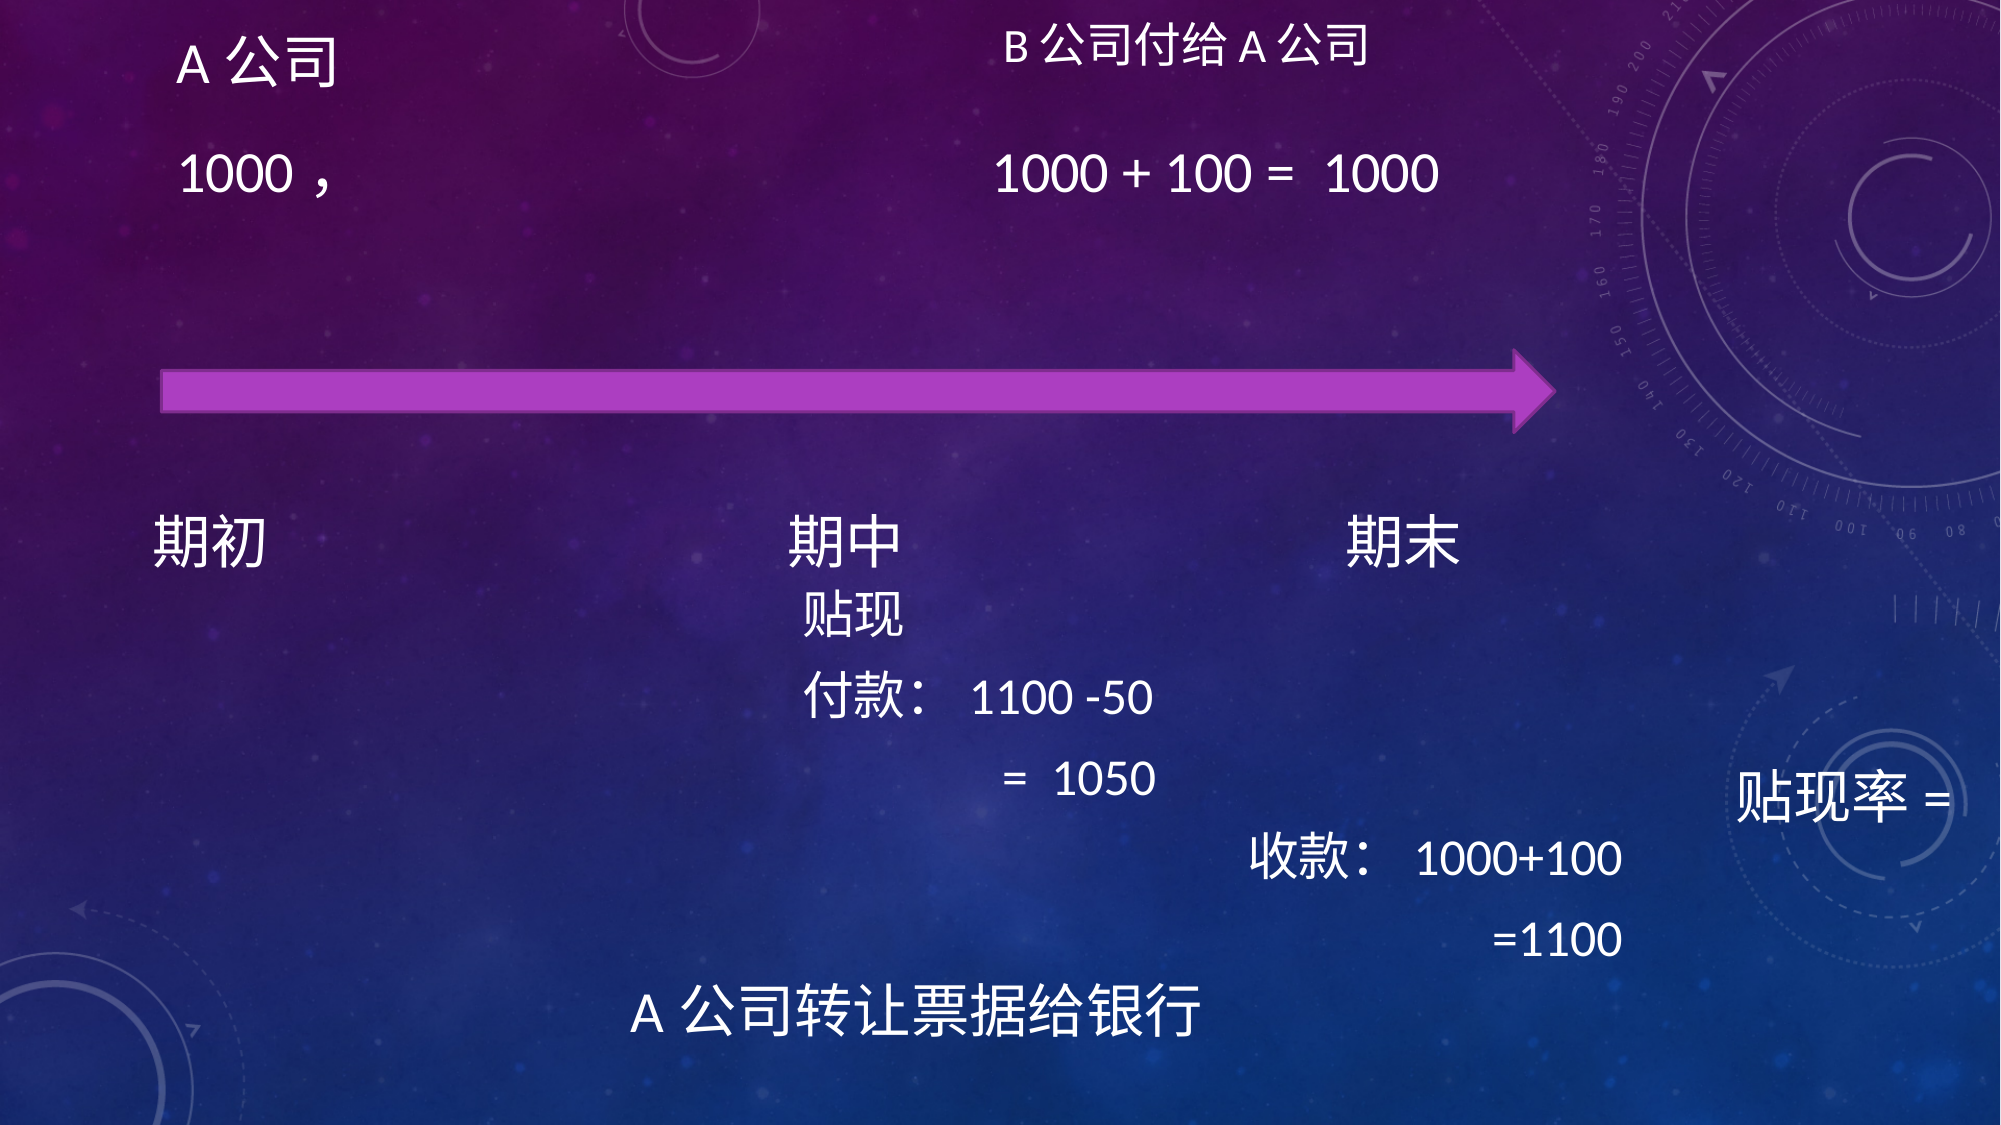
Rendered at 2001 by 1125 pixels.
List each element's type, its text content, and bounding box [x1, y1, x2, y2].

text_box A公司转让票据给银行 [615, 966, 1218, 1077]
text_box B公司付给A公司 [988, 7, 1449, 117]
text_box 1000， 1000 + 100 = 1000 [161, 126, 1520, 281]
text_box [159, 348, 1557, 434]
text_box 贴现 付款：1100 -50 = 1050 收款：1000+100 =1100 [787, 574, 1638, 976]
picture [0, 0, 2001, 1125]
text_box 期初 期中 期末 [137, 497, 1520, 651]
text_box A公司 [161, 17, 433, 127]
